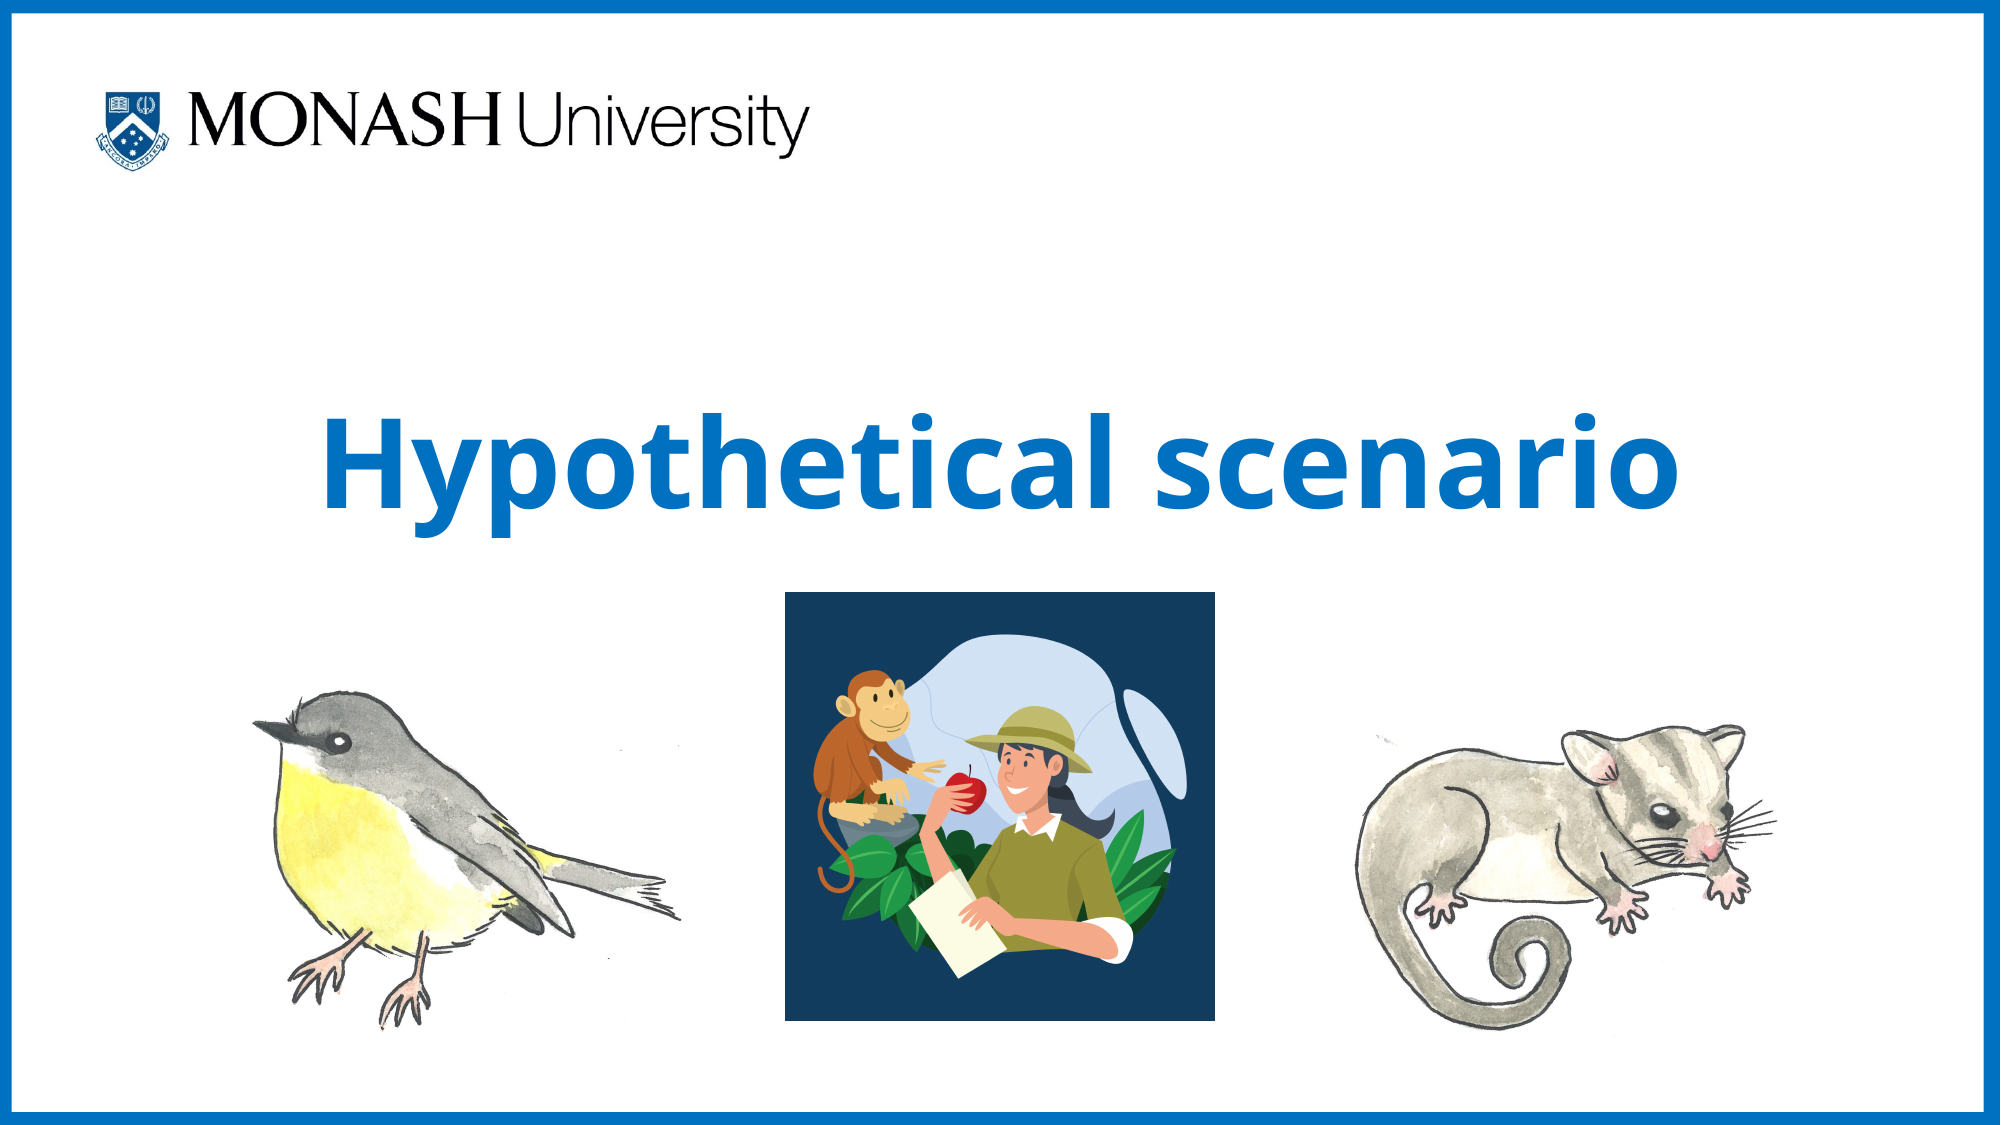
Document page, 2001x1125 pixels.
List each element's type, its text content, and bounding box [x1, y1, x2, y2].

picture [1351, 718, 1782, 1038]
picture [249, 689, 683, 1033]
text_box Hypothetical scenario [249, 223, 1750, 544]
text_box [11, 12, 1985, 1113]
picture [785, 592, 1215, 1021]
picture [52, 39, 863, 199]
